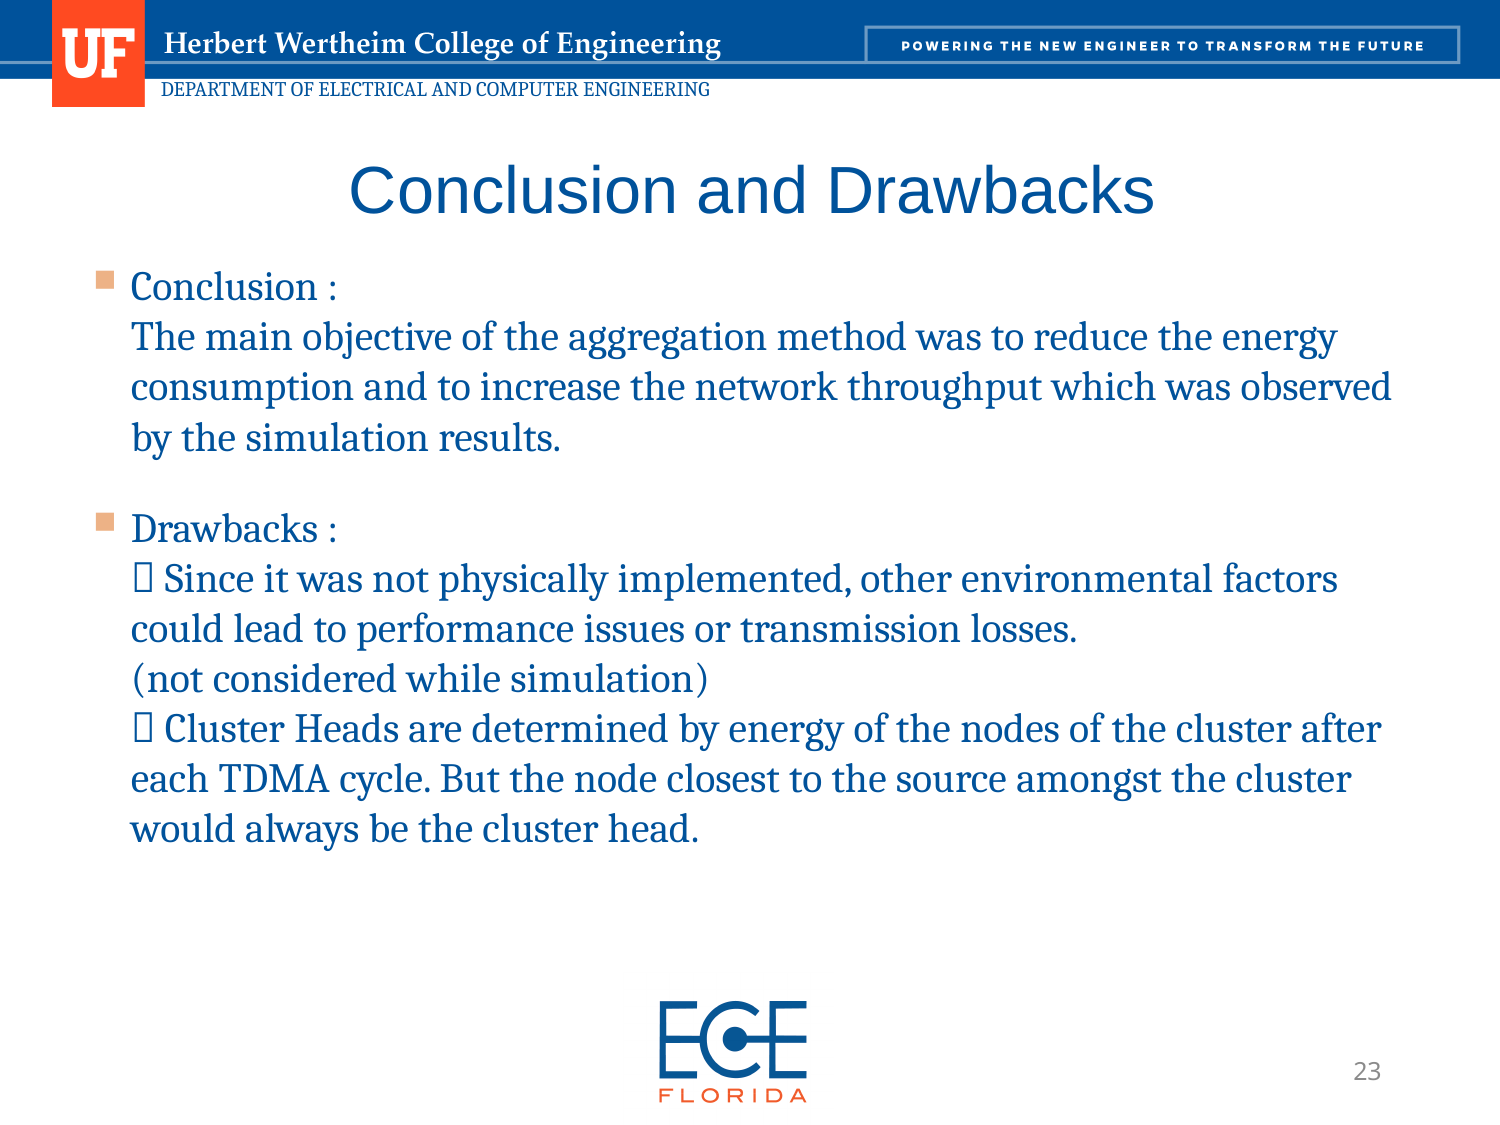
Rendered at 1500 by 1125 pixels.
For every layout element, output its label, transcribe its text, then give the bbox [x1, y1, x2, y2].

picture [0, 0, 1500, 107]
picture [623, 972, 834, 1125]
slide_number 23 [1059, 1042, 1397, 1103]
list Conclusion : The main objective of the aggregation method was to reduce the energy consumption and to increase the network throughput which was observed by the simulation results. Drawbacks :  Since it was not physically implemented, other environmental factors could lead to performance issues or transmission losses. (not considered while simulation)  Cluster Heads are determined by energy of the nodes of the cluster after each TDMA cycle. But the node closest to the source amongst the cluster would always be the cluster head. [78, 159, 1428, 772]
title Conclusion and Drawbacks [53, 139, 1453, 307]
